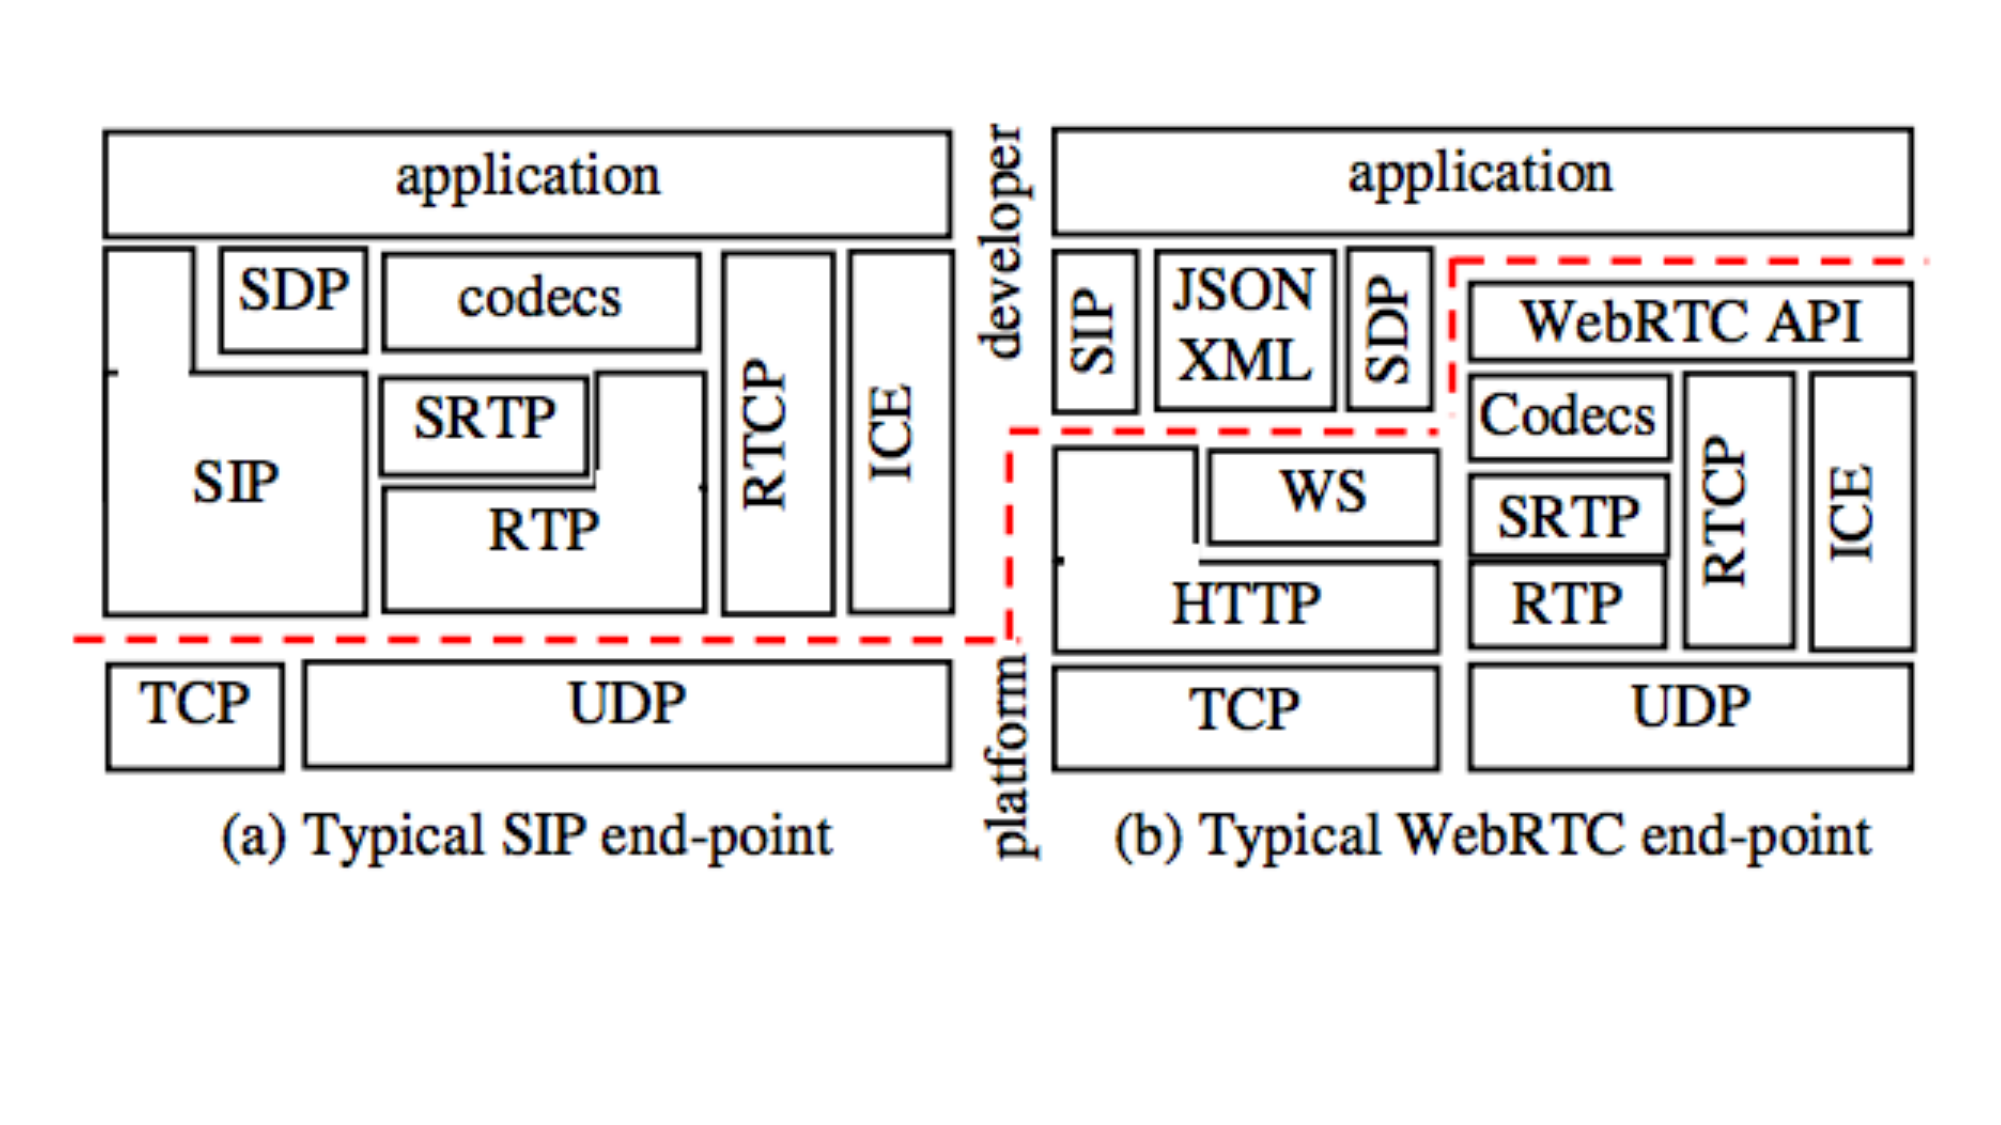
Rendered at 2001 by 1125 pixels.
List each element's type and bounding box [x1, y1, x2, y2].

picture [68, 96, 1944, 891]
